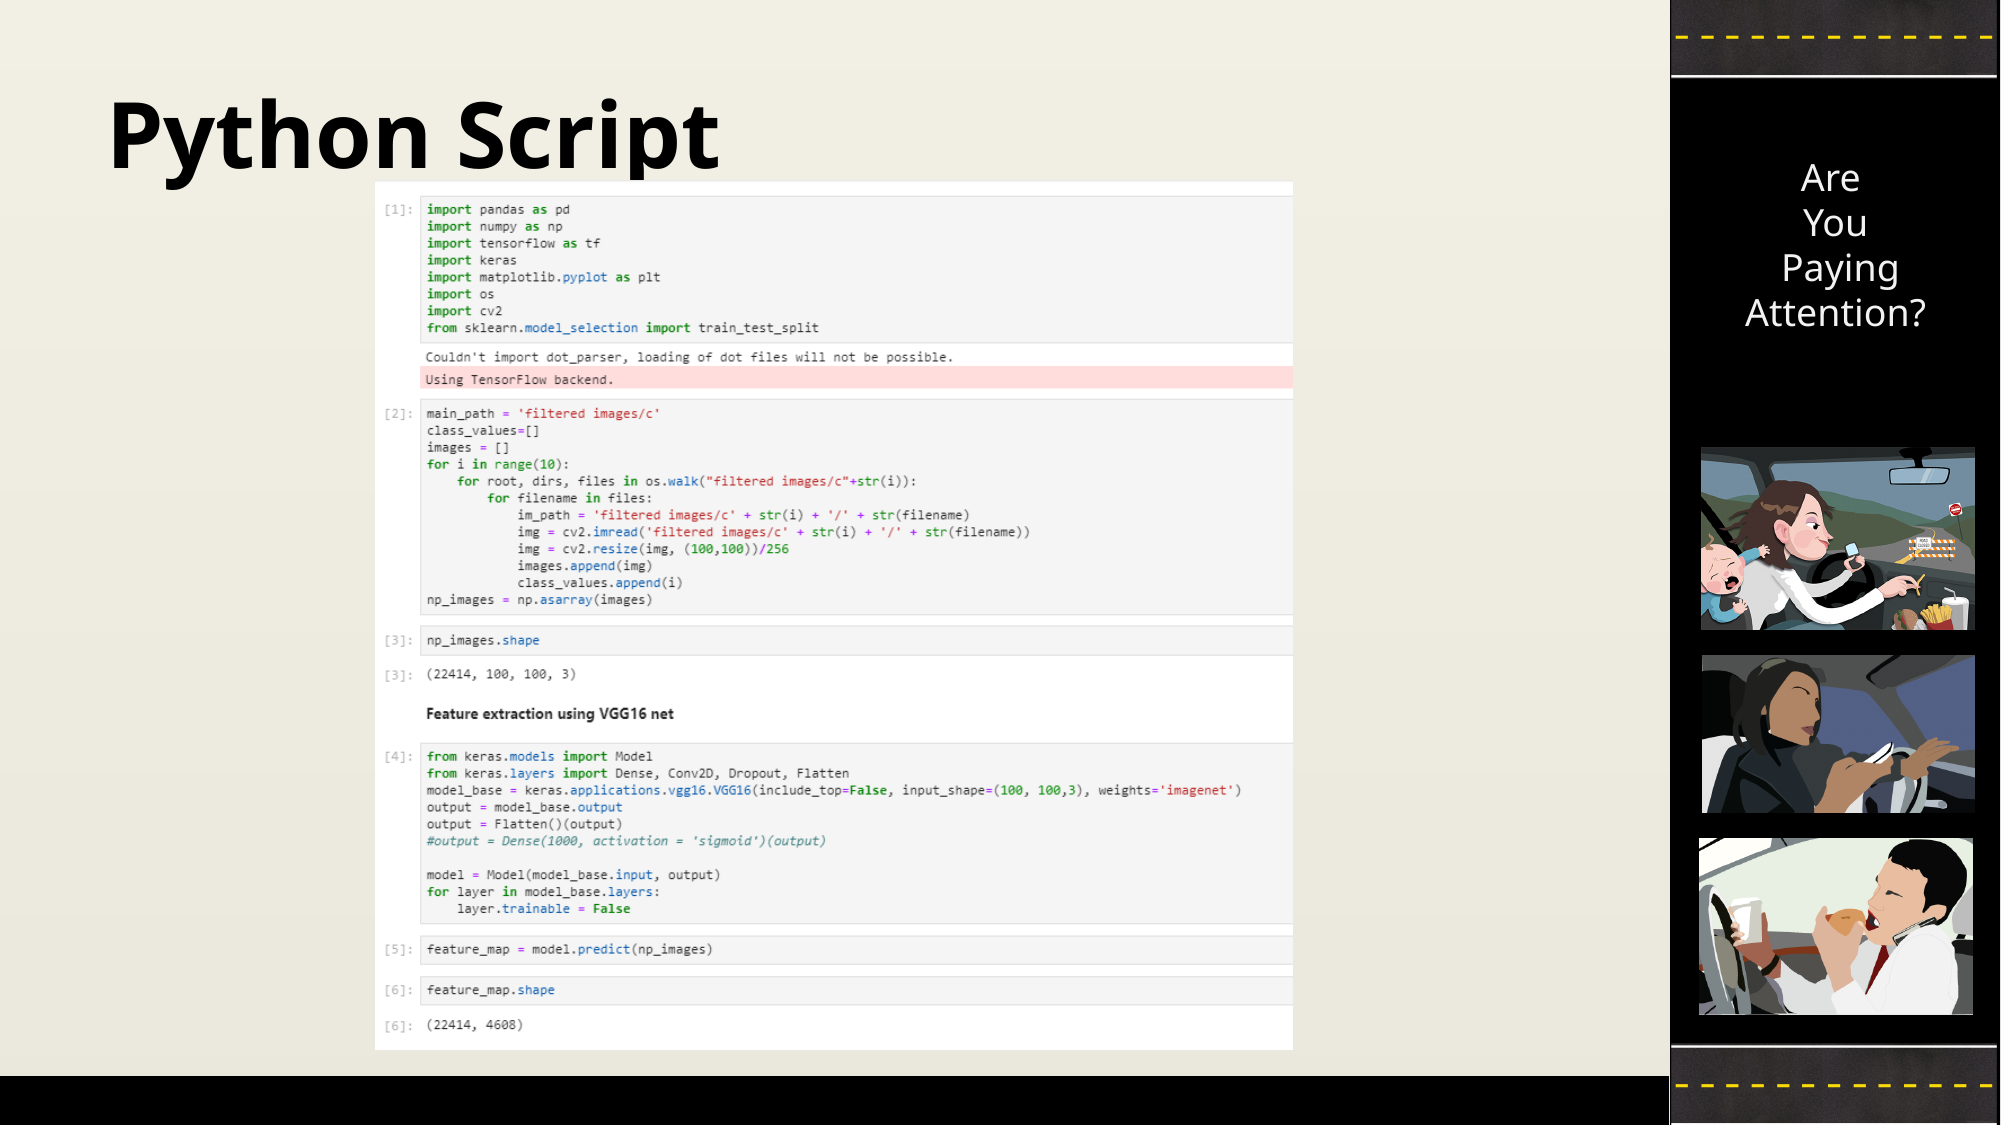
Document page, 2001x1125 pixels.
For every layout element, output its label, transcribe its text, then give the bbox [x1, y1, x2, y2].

picture [1671, 1043, 1997, 1125]
picture [1701, 447, 1975, 630]
picture [1699, 838, 1973, 1015]
picture [1702, 655, 1975, 813]
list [374, 180, 1293, 1050]
picture [1671, 0, 1997, 79]
title Python Script [90, 75, 1577, 202]
